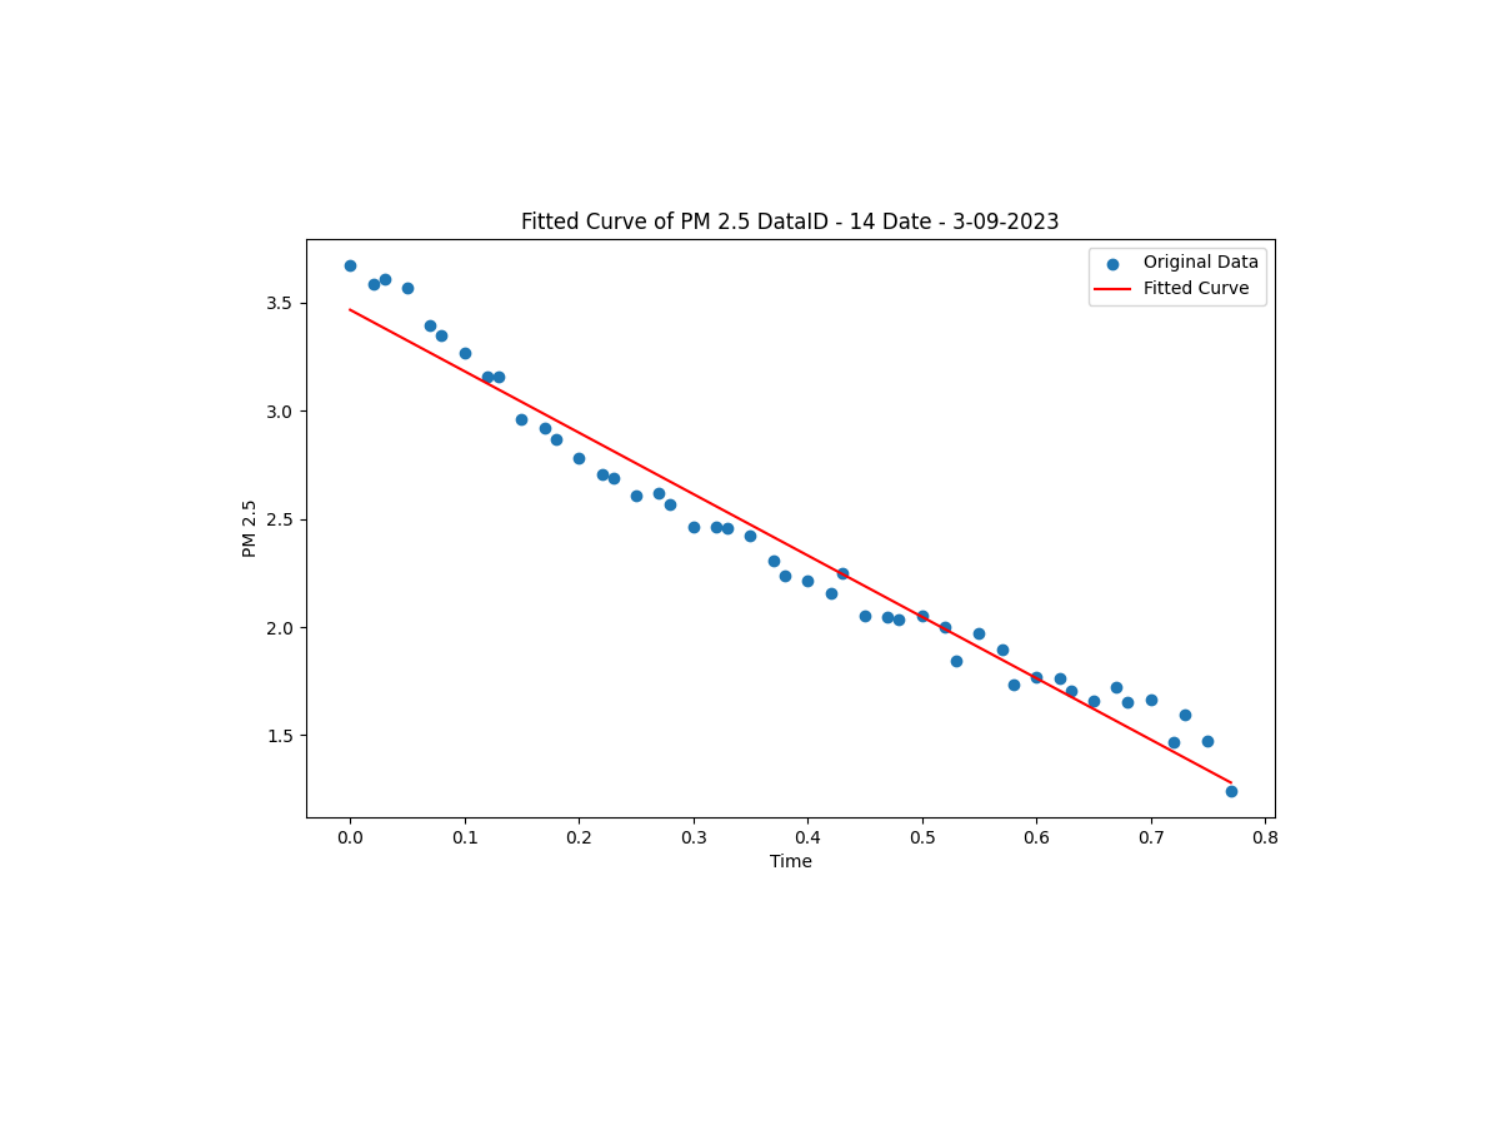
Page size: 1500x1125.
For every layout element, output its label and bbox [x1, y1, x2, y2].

picture [149, 149, 1401, 901]
